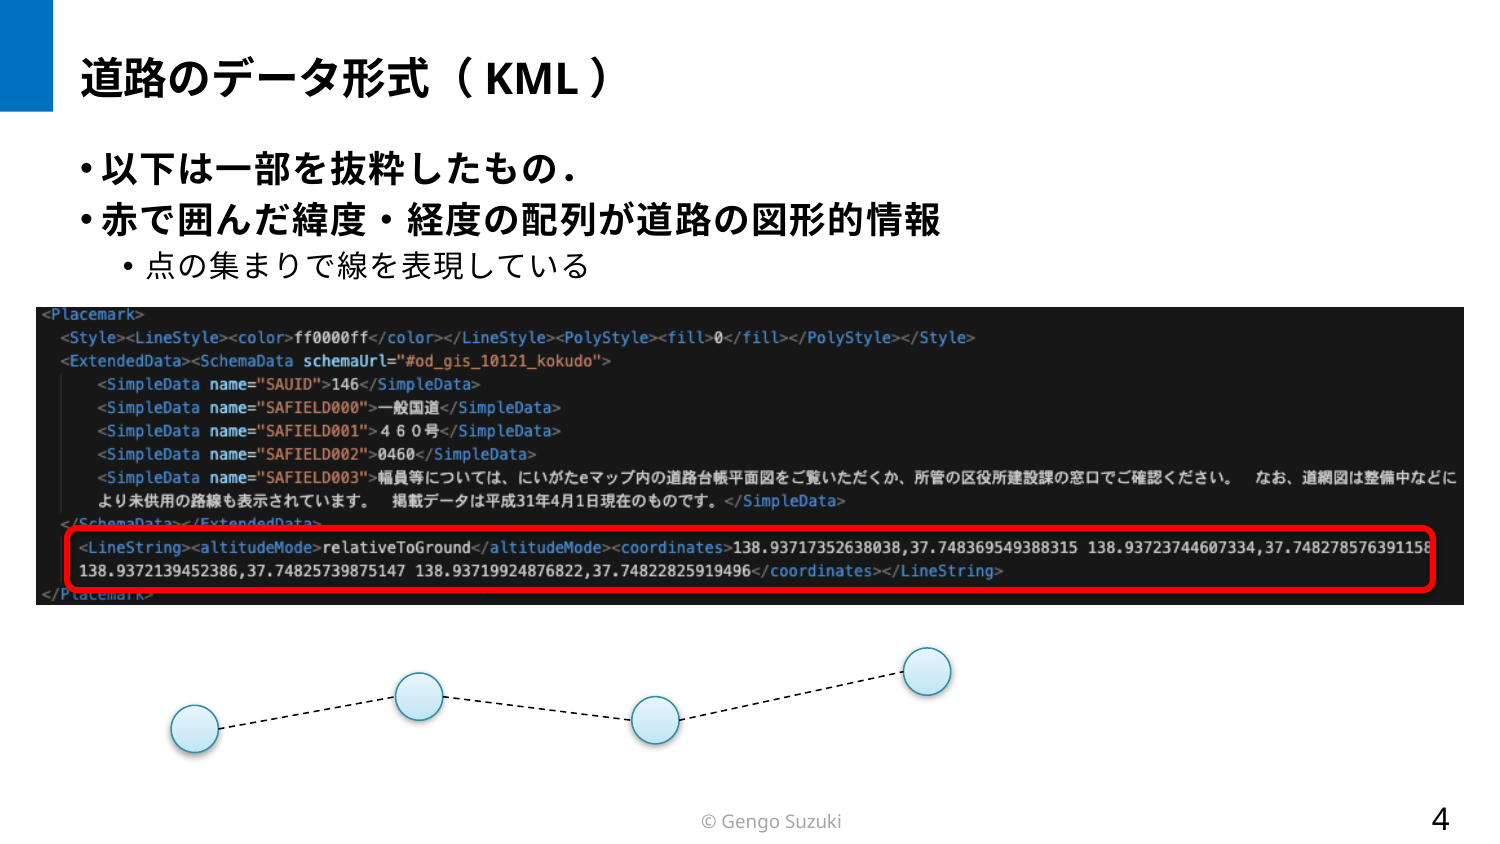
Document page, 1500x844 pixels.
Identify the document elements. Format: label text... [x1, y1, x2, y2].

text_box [218, 696, 396, 730]
text_box [632, 695, 679, 745]
text_box [902, 647, 952, 696]
text_box [170, 704, 218, 754]
picture [35, 307, 1465, 606]
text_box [442, 696, 632, 721]
text_box [394, 672, 444, 722]
title 道路のデータ形式（KML） [64, 14, 1436, 112]
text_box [678, 671, 904, 721]
list 以下は一部を抜粋したもの． 赤で囲んだ緯度・経度の配列が道路の図形的情報 点の集まりで線を表現している [64, 138, 1436, 293]
